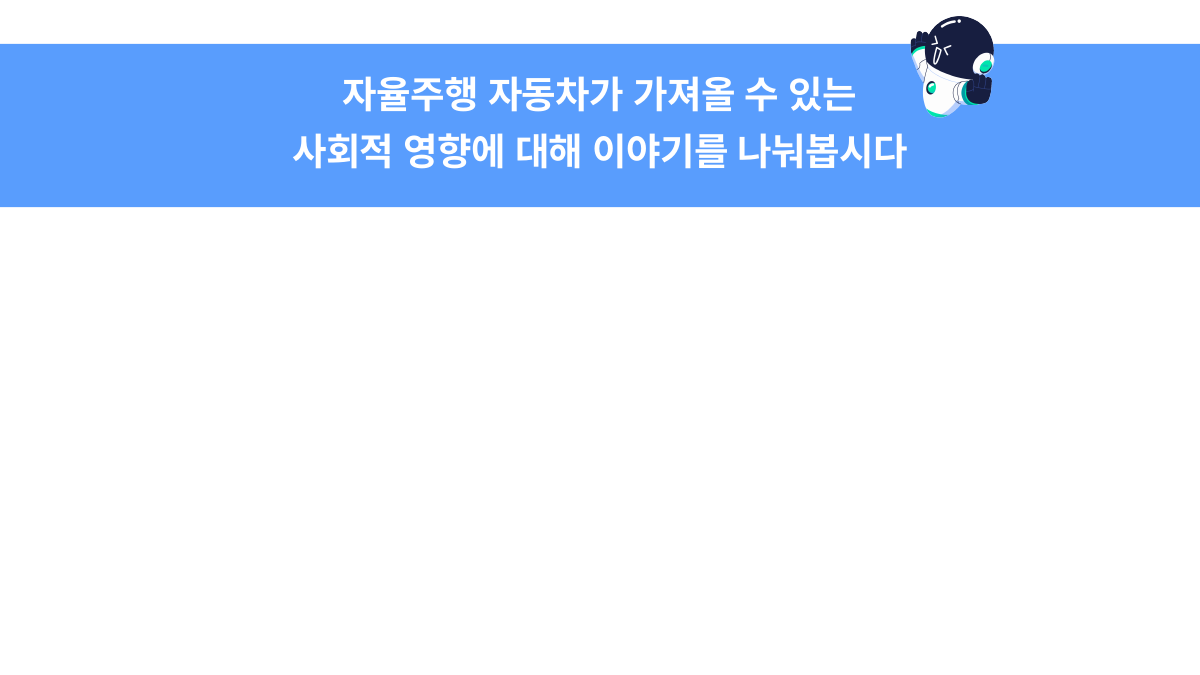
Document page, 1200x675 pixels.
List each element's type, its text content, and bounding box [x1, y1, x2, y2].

text_box [0, 43, 1200, 208]
text_box 자율주행 자동차가 가져올 수 있는 사회적 영향에 대해 이야기를 나눠봅시다 [90, 68, 1110, 182]
picture [894, 8, 1015, 129]
